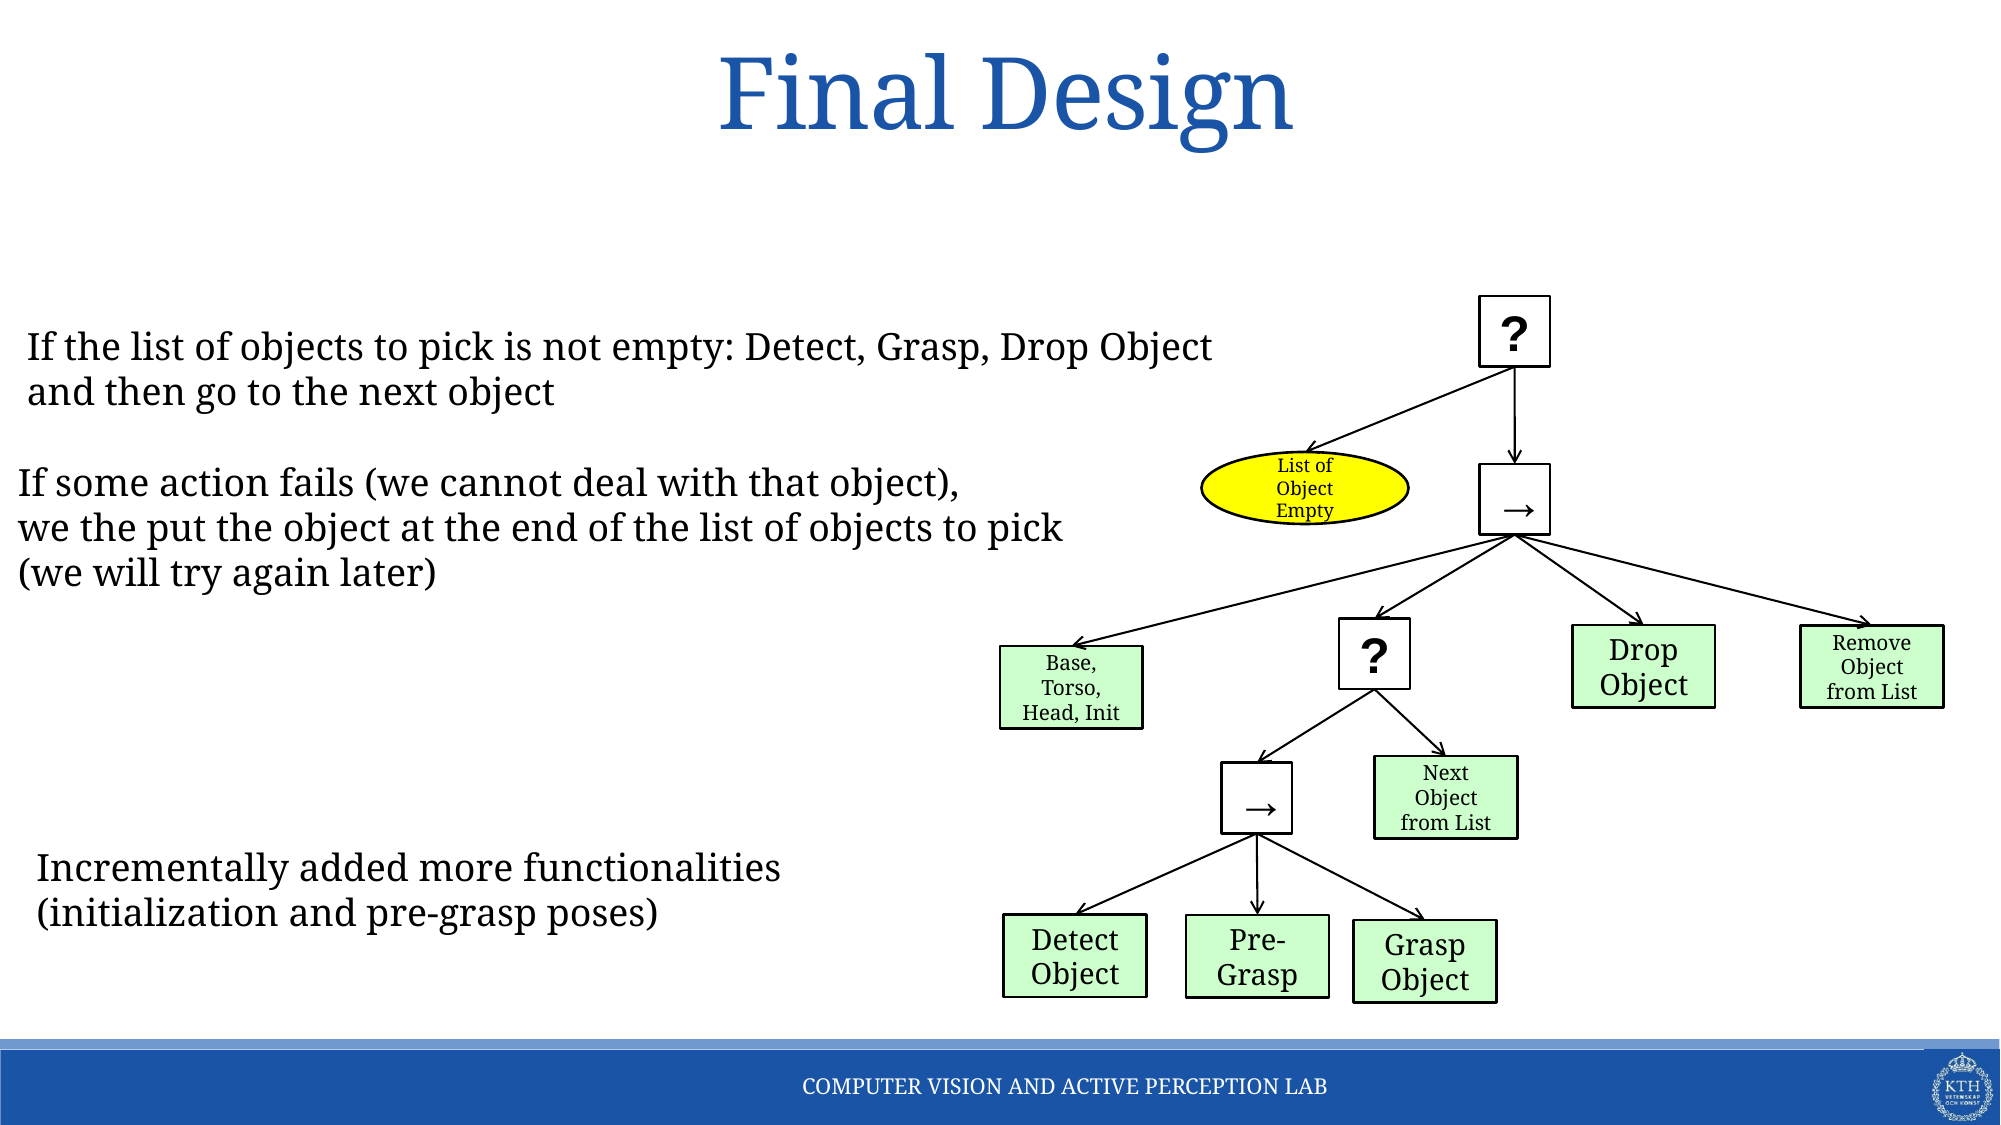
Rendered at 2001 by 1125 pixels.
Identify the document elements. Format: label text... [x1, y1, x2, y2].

text_box → [1220, 761, 1293, 830]
footer COMPUTER VISION AND ACTIVE PERCEPTION LAB [595, 1057, 1536, 1118]
text_box Pre-Grasp [1185, 924, 1330, 999]
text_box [1250, 688, 1371, 764]
text_box List of Object Empty [1200, 450, 1410, 526]
text_box Remove Object from List [1799, 624, 1945, 709]
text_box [1065, 832, 1247, 915]
text_box ? [1338, 655, 1411, 685]
text_box Next Object from List [1373, 755, 1519, 840]
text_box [1070, 534, 1516, 647]
text_box Detect Object [1002, 913, 1148, 998]
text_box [1294, 366, 1514, 453]
text_box → [1478, 463, 1551, 531]
text_box Drop Object [1571, 633, 1716, 709]
title Final Design [181, 19, 1832, 158]
text_box ? [1478, 295, 1551, 368]
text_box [1514, 534, 1873, 626]
text_box Grasp Object [1352, 919, 1498, 1004]
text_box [1374, 534, 1512, 619]
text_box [1247, 832, 1434, 921]
picture [1924, 1049, 2000, 1125]
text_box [1520, 366, 1526, 453]
text_box Incrementally added more functionalities (initialization and pre-grasp poses) [21, 836, 797, 942]
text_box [1370, 688, 1451, 757]
text_box Base, Torso, Head, Init [999, 645, 1144, 730]
text_box If the list of objects to pick is not empty: Detect, Grasp, Drop Object and then go to the next object [12, 315, 1239, 421]
text_box If some action fails (we cannot deal with that object), we the put the object at the end of the list of objects to pick (we will try again later) [3, 451, 1079, 602]
